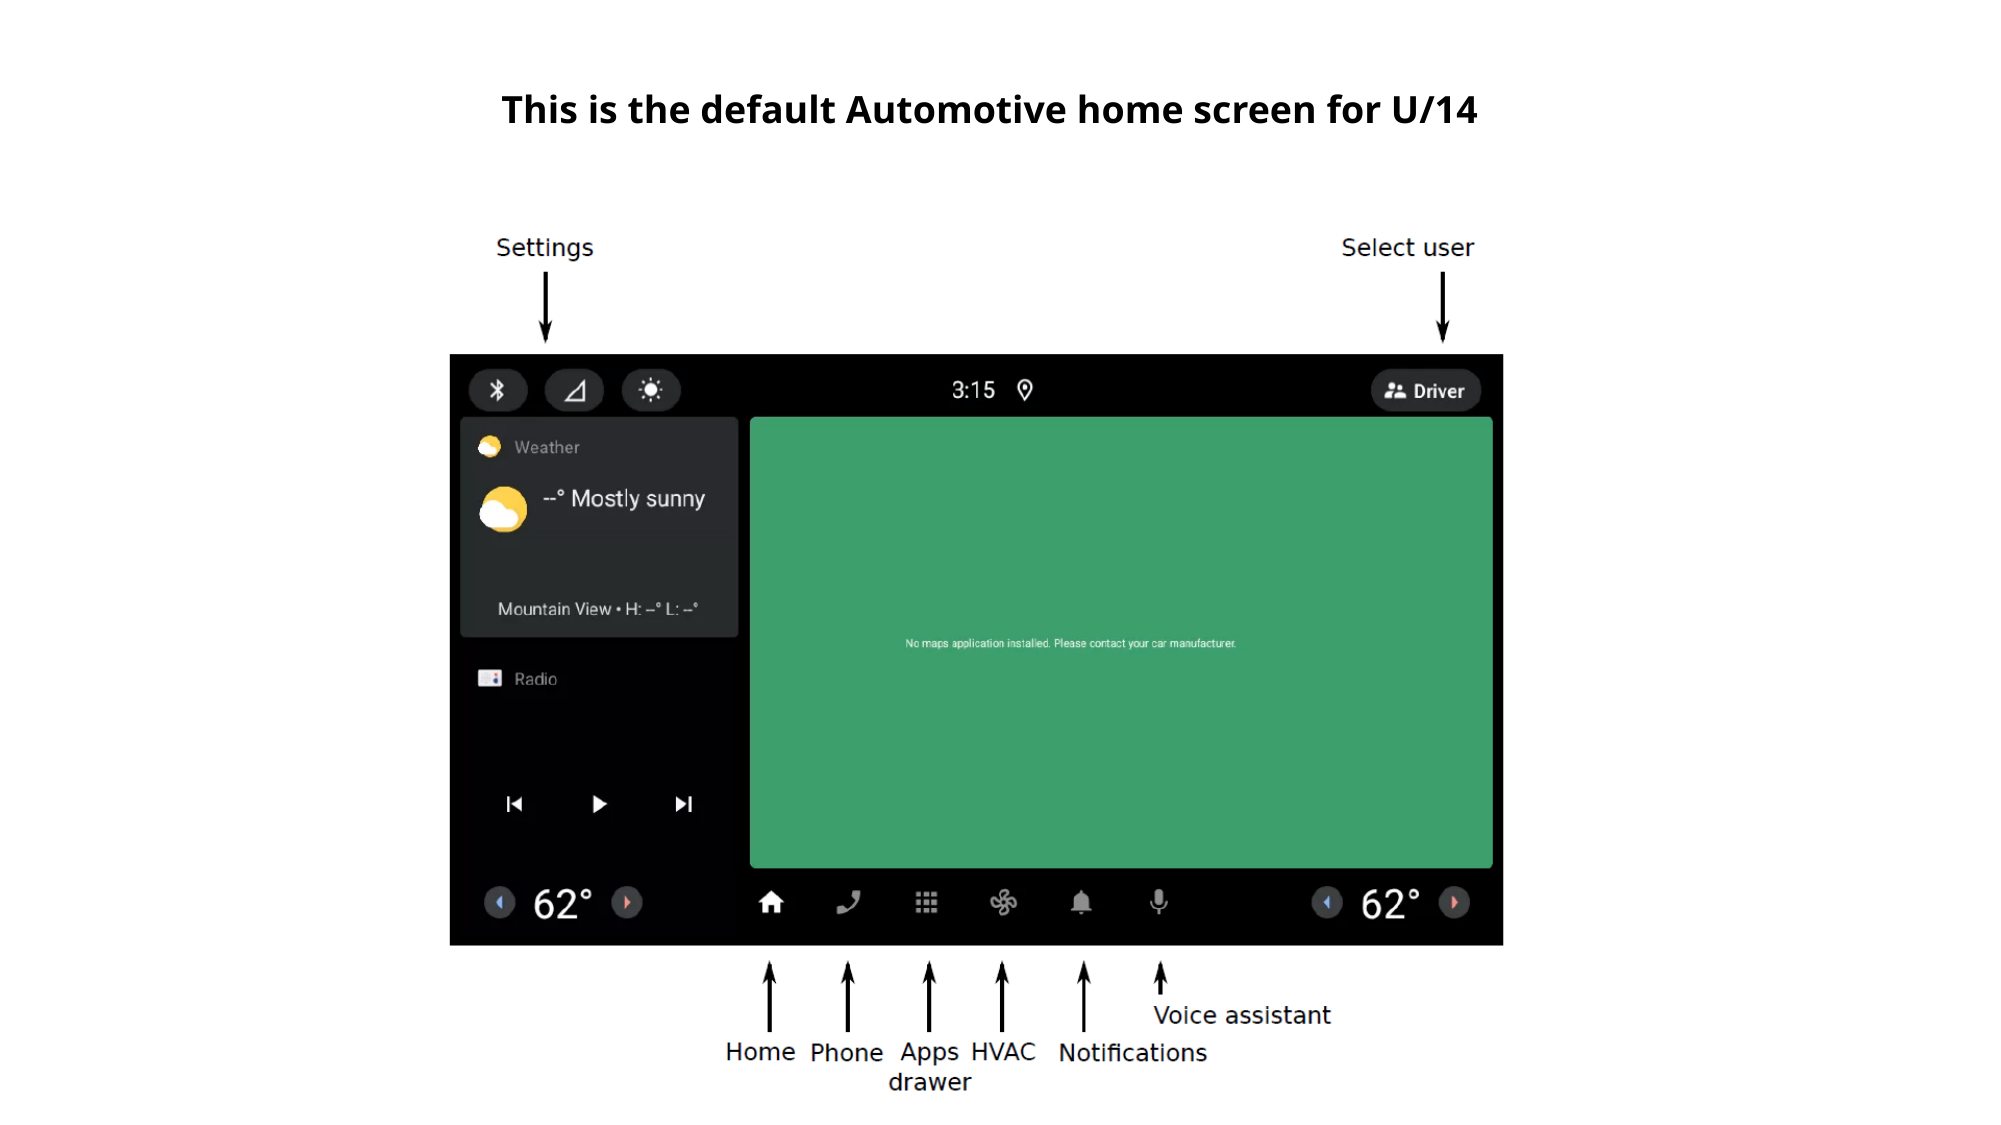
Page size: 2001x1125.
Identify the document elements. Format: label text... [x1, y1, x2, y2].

picture [428, 228, 1547, 1102]
text_box This is the default Automotive home screen for U/14 [486, 78, 1514, 139]
